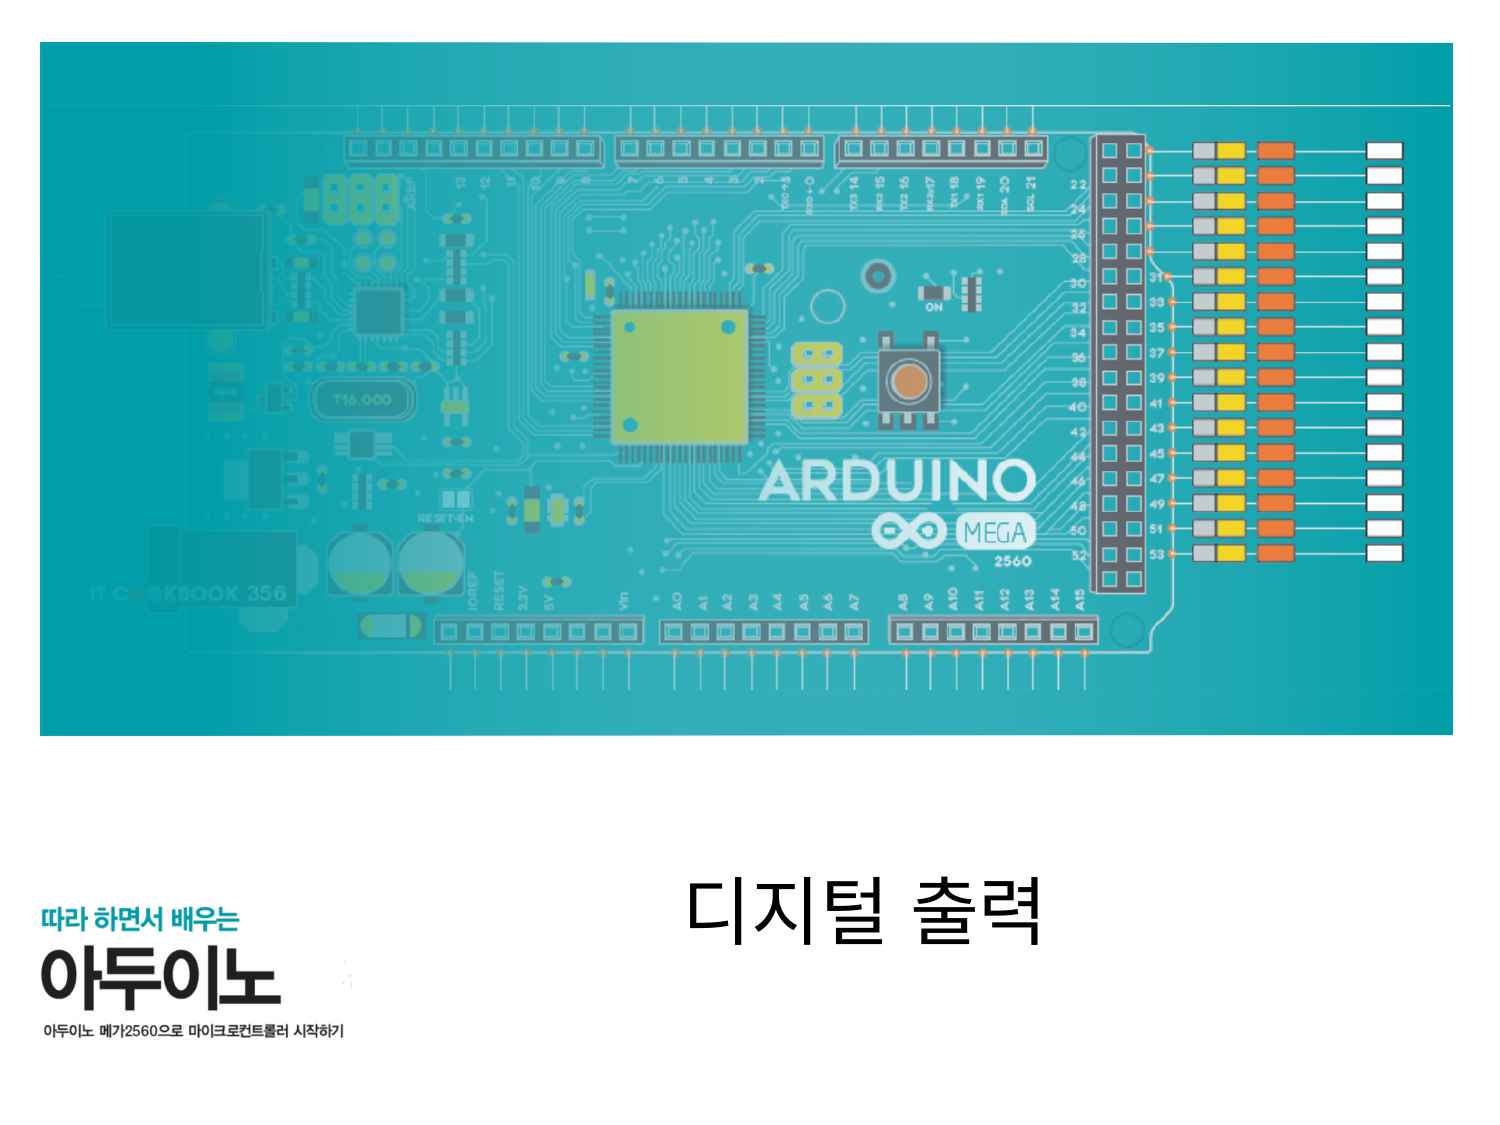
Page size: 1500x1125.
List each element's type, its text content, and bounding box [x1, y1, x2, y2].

table_cell 3.4 GHz (쿼드 코어) [1165, 105, 1176, 689]
picture [1313, 105, 1450, 690]
text_box 디지털 출력 [667, 834, 1329, 985]
picture [20, 895, 353, 1047]
